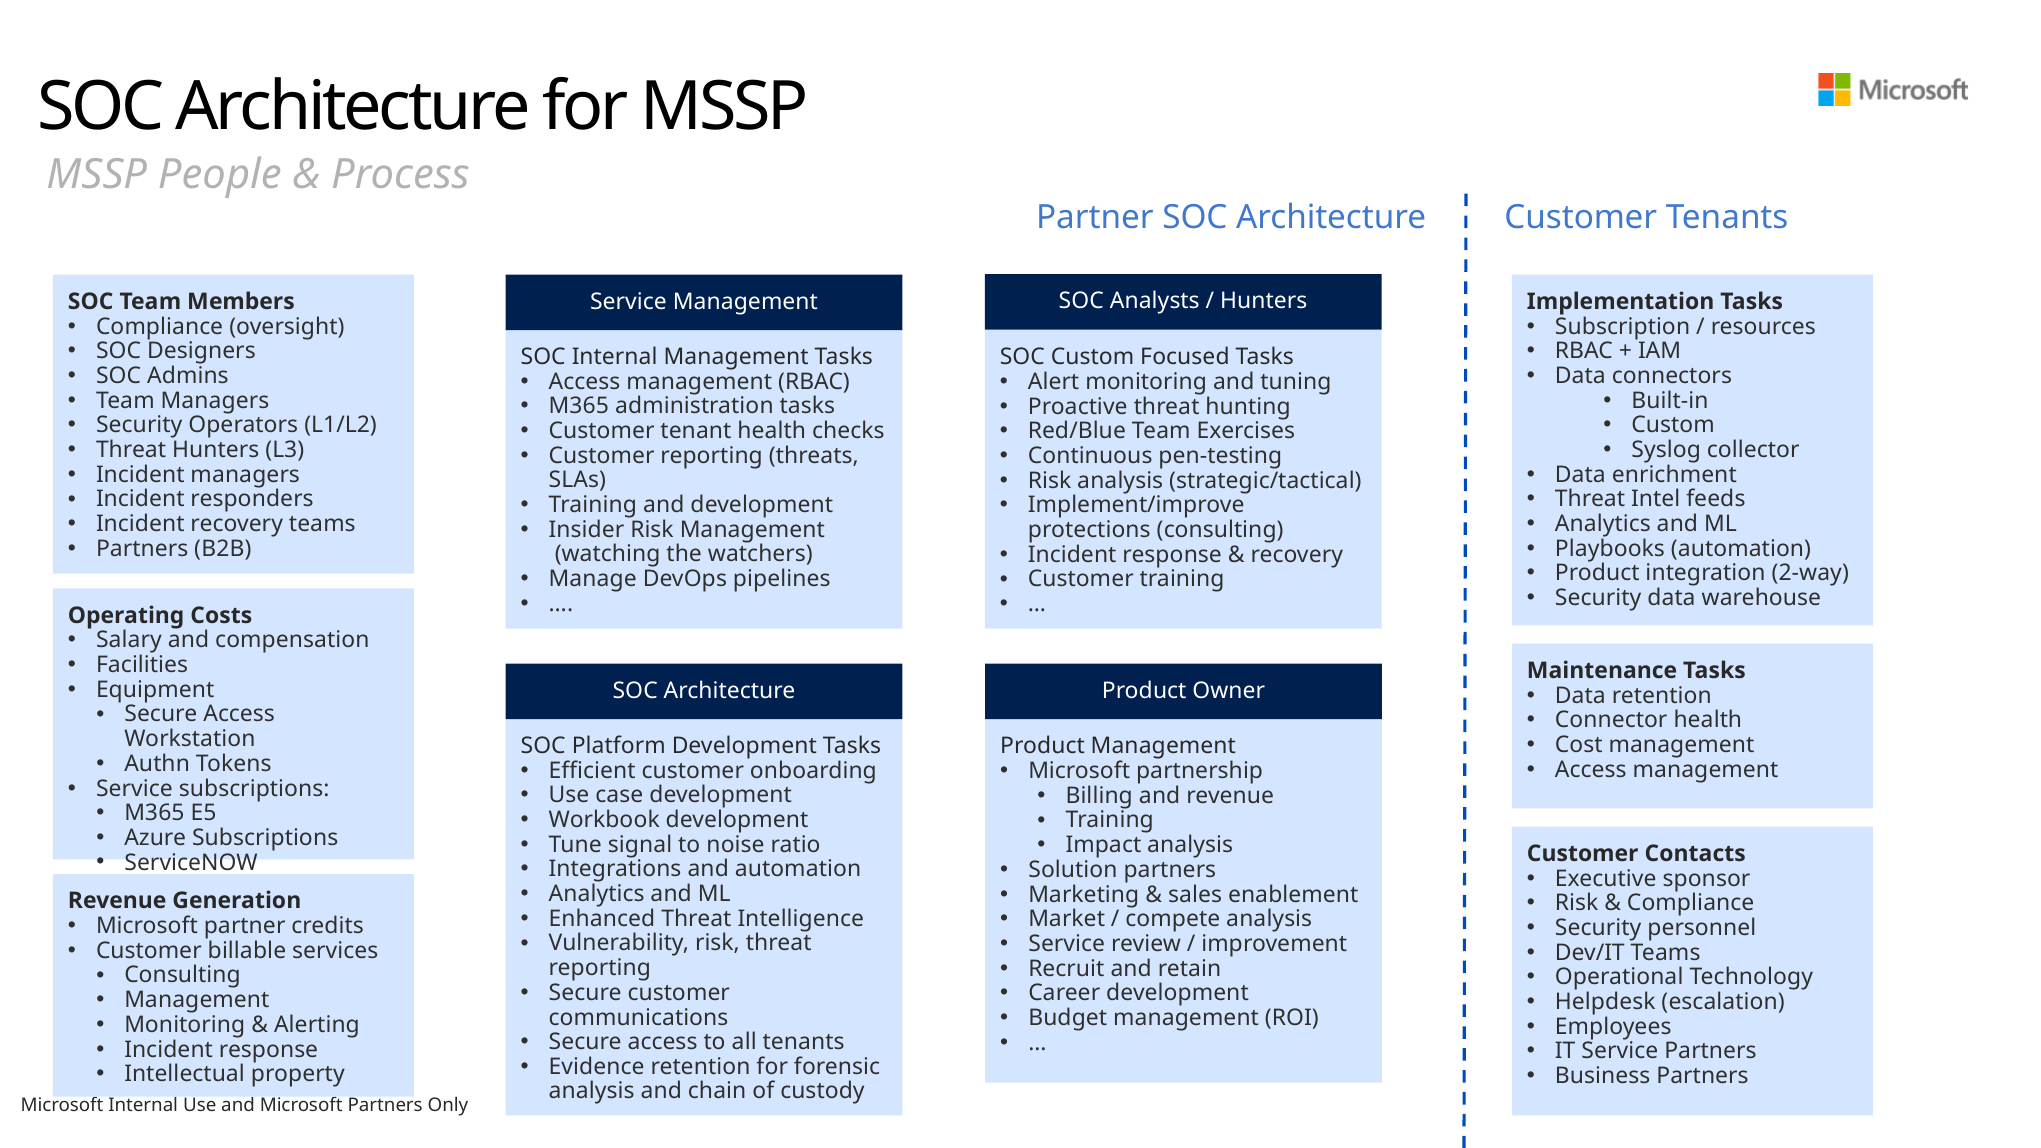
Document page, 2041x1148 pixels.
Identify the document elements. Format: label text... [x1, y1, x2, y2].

text_box Customer Contacts Executive sponsor Risk & Compliance Security personnel Dev/IT Teams Operational Technology Helpdesk (escalation) Employees IT Service Partners Business Partners [1511, 826, 1874, 1116]
text_box Customer Tenants [1489, 187, 1804, 243]
text_box SOC Architecture [505, 663, 903, 720]
picture [1818, 73, 1969, 106]
text_box Operating Costs Salary and compensation Facilities Equipment Secure Access Workstation Authn Tokens Service subscriptions: M365 E5 Azure Subscriptions ServiceNOW [52, 588, 415, 860]
text_box Product Management Microsoft partnership Billing and revenue Training Impact analysis Solution partners Marketing & sales enablement Market / compete analysis Service review / improvement Recruit and retain Career development Budget management (ROI) … [984, 720, 1383, 1083]
text_box MSSP People & Process [31, 139, 588, 205]
text_box Product Owner [984, 663, 1383, 720]
title SOC Architecture for MSSP [37, 44, 829, 161]
text_box Maintenance Tasks Data retention Connector health Cost management Access management [1511, 643, 1874, 809]
text_box SOC Team Members Compliance (oversight) SOC Designers SOC Admins Team Managers Security Operators (L1/L2) Threat Hunters (L3) Incident managers Incident responders Incident recovery teams Partners (B2B) [52, 274, 415, 574]
text_box Service Management [505, 274, 903, 331]
text_box Revenue Generation Microsoft partner credits Customer billable services Consulting Management Monitoring & Alerting Incident response Intellectual property [52, 873, 415, 1097]
text_box SOC Custom Focused Tasks Alert monitoring and tuning Proactive threat hunting Red/Blue Team Exercises Continuous pen-testing Risk analysis (strategic/tactical) Implement/improve protections (consulting) Incident response & recovery Customer training … [984, 330, 1382, 629]
text_box SOC Platform Development Tasks Efficient customer onboarding Use case development Workbook development Tune signal to noise ratio Integrations and automation Analytics and ML Enhanced Threat Intelligence Vulnerability, risk, threat reporting Secure customer communications Secure access to all tenants Evidence retention for forensic analysis and chain of custody [505, 720, 903, 1116]
text_box SOC Analysts / Hunters [984, 273, 1382, 330]
text_box Implementation Tasks Subscription / resources RBAC + IAM Data connectors Built-in Custom Syslog collector Data enrichment Threat Intel feeds Analytics and ML Playbooks (automation) Product integration (2-way) Security data warehouse [1511, 274, 1874, 626]
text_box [1463, 189, 1467, 1148]
text_box SOC Internal Management Tasks Access management (RBAC) M365 administration tasks Customer tenant health checks Customer reporting (threats, SLAs) Training and development Insider Risk Management (watching the watchers) Manage DevOps pipelines …. [505, 331, 903, 629]
text_box Partner SOC Architecture [1021, 187, 1442, 243]
